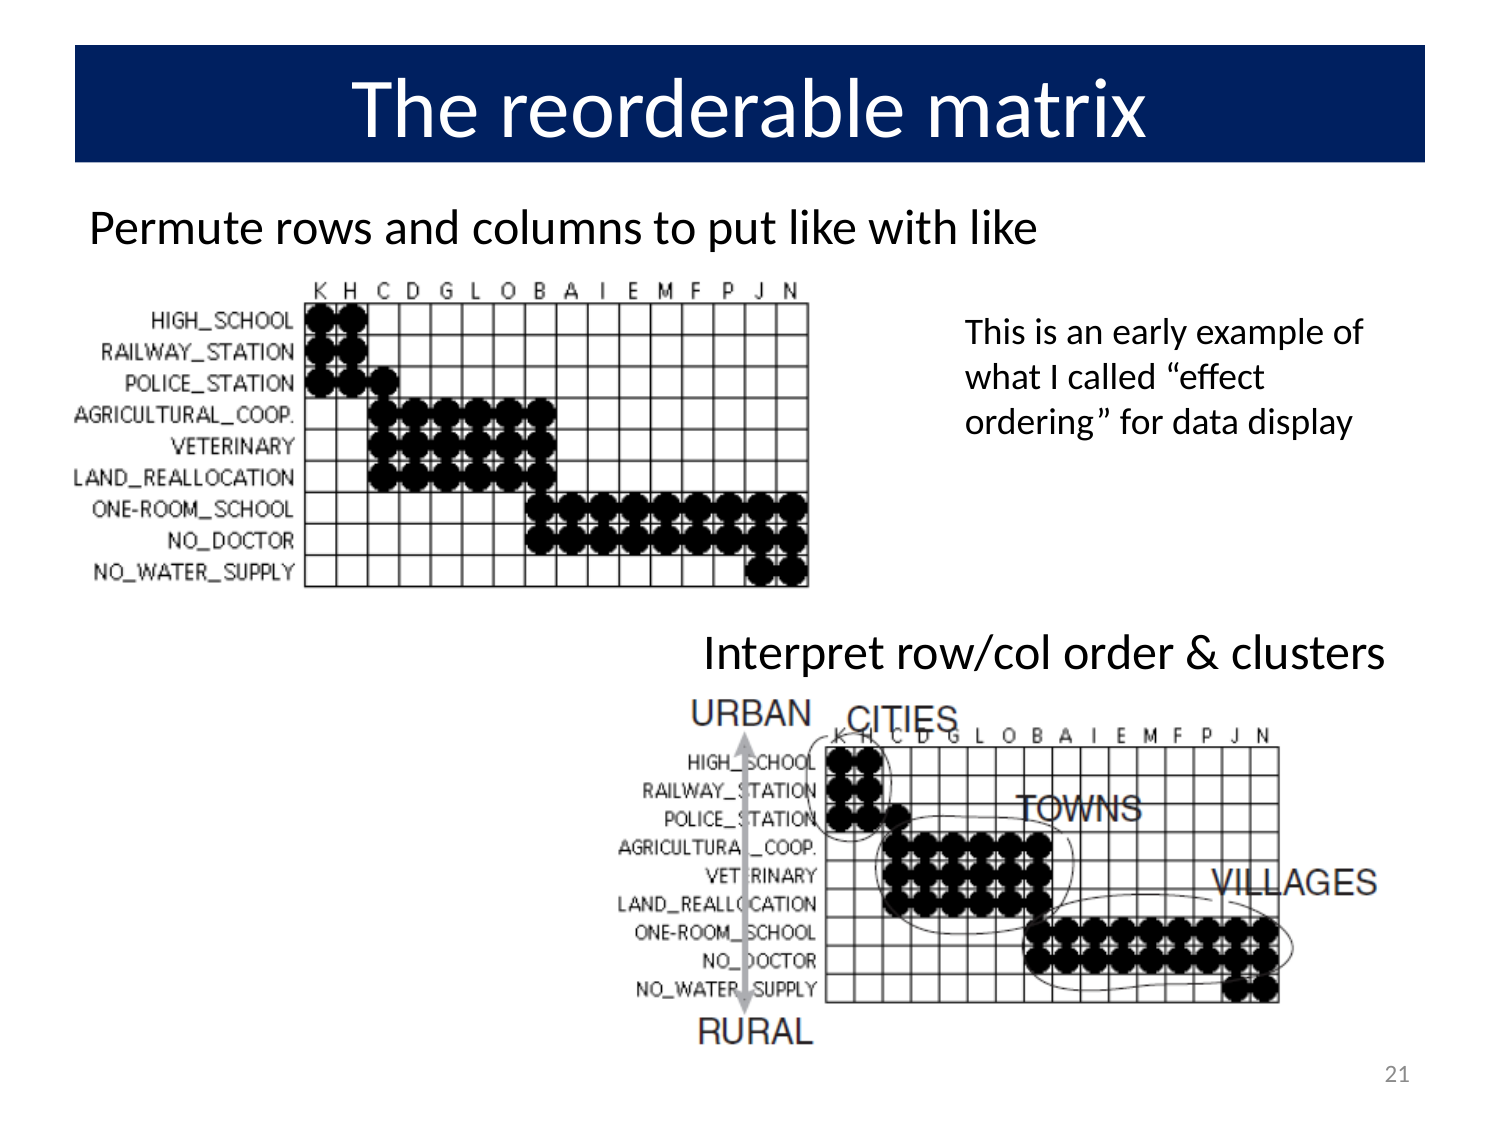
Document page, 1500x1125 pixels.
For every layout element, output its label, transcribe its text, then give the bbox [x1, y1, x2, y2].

title The reorderable matrix [75, 45, 1425, 163]
picture [62, 262, 822, 601]
picture [599, 687, 1402, 1057]
text_box Permute rows and columns to put like with like [75, 187, 1150, 263]
text_box This is an early example of what I called “effect ordering” for data display [950, 299, 1425, 450]
text_box Interpret row/col order & clusters [576, 612, 1402, 688]
slide_number 21 [1074, 1042, 1425, 1103]
